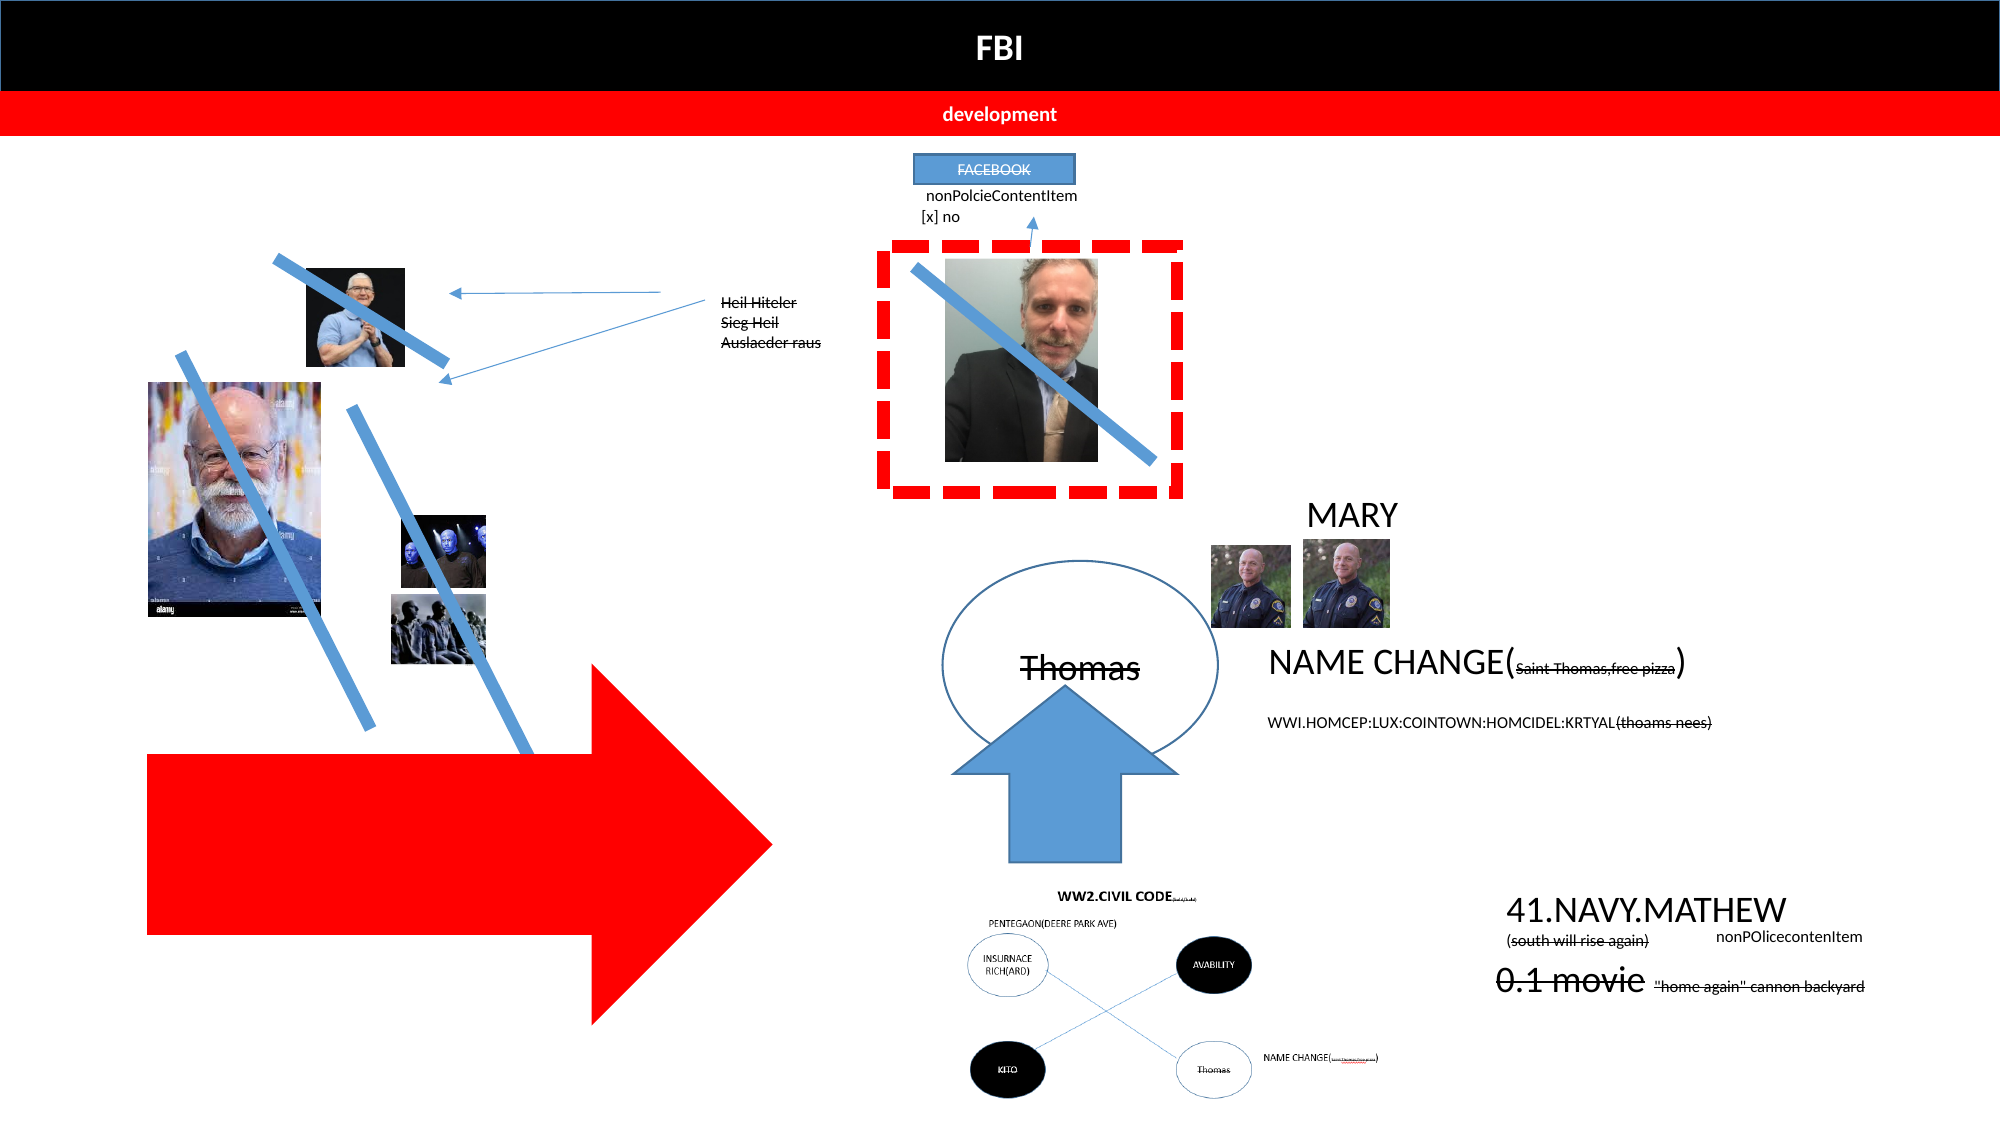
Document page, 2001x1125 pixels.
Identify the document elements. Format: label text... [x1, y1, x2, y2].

text_box nonPolcieContentItem [911, 176, 1093, 212]
picture [148, 382, 180, 617]
text_box FACEBOOK [913, 153, 1076, 176]
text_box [275, 258, 447, 364]
text_box 41.NAVY.MATHEW (south will rise again) [1491, 877, 1802, 958]
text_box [914, 266, 1154, 462]
text_box 0.1 movie "home again" cannon backyard [1481, 947, 1880, 1008]
text_box [x] no [906, 198, 976, 234]
text_box Thomas [941, 559, 1219, 754]
text_box [147, 663, 773, 1026]
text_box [1030, 216, 1034, 247]
picture [1303, 539, 1390, 628]
text_box FBI [0, 0, 2000, 91]
text_box [882, 246, 1178, 493]
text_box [438, 299, 706, 383]
picture [956, 880, 1383, 1116]
text_box Heil Hiteler Sieg Heil Auslaeder raus [706, 284, 837, 359]
text_box WWI.HOMCEP:LUX:COINTOWN:HOMCIDEL:KRTYAL(thoams nees) [1252, 704, 1728, 740]
text_box [950, 684, 1180, 864]
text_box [351, 406, 542, 783]
text_box development [0, 91, 2000, 136]
picture [945, 258, 1098, 266]
text_box NAME CHANGE(Saint Thomas,free pizza) [1253, 629, 1702, 690]
picture [1211, 545, 1291, 628]
text_box MARY [1291, 482, 1414, 543]
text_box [180, 352, 371, 730]
text_box nonPOlicecontenItem [1701, 917, 1879, 953]
